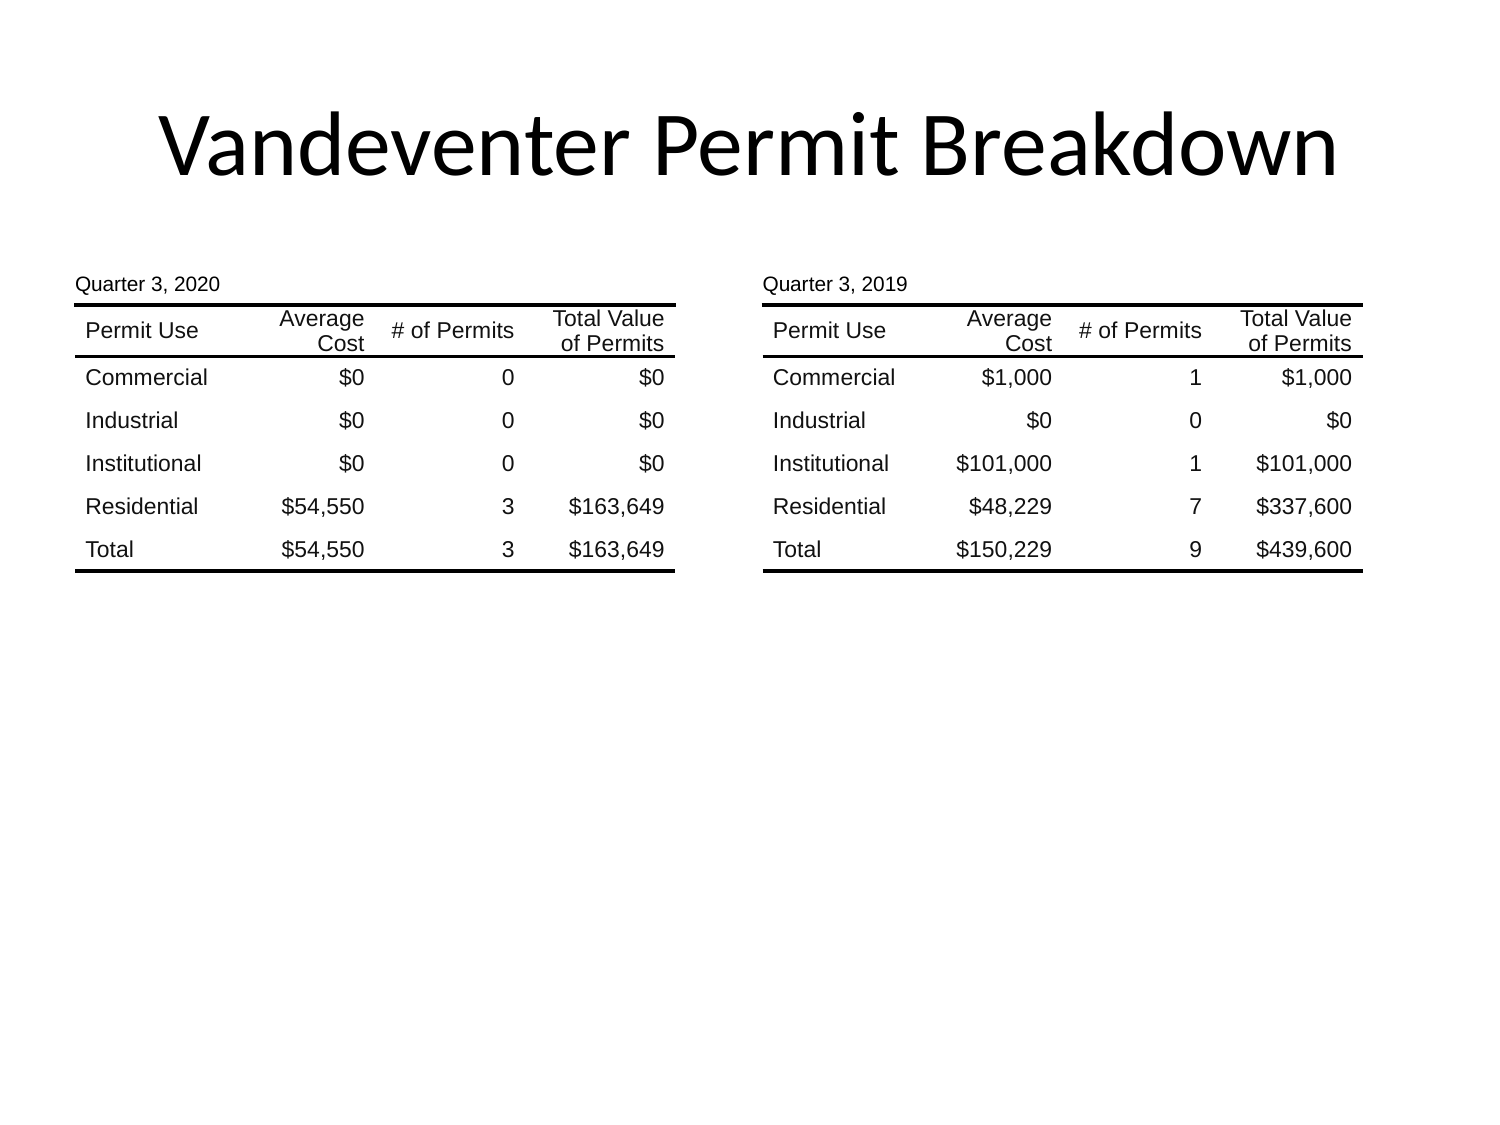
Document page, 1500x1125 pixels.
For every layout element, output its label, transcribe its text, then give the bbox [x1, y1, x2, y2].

table_cell Total Value of Permits [1213, 307, 1363, 355]
table_cell 3 [375, 485, 525, 528]
table_cell Permit Use [763, 307, 913, 355]
table_cell Total [763, 528, 913, 569]
table_header Quarter 3, 2020 [76, 263, 674, 303]
table_cell Residential [75, 485, 225, 528]
table_cell $0 [225, 399, 375, 442]
table_cell $163,649 [525, 485, 675, 528]
table_cell 0 [375, 358, 525, 399]
table_cell $0 [525, 399, 675, 442]
table_header Quarter 3, 2019 [763, 263, 1362, 303]
table_cell $163,649 [525, 528, 675, 569]
table_cell 0 [375, 442, 525, 485]
table_cell # of Permits [1063, 307, 1213, 355]
table_cell Average Cost [913, 307, 1063, 355]
table_cell $0 [913, 399, 1063, 442]
table_cell Commercial [75, 358, 225, 399]
table_cell $54,550 [225, 485, 375, 528]
table_cell $101,000 [1213, 442, 1363, 485]
table_cell 3 [375, 528, 525, 569]
table_cell $101,000 [913, 442, 1063, 485]
table_cell 1 [1063, 442, 1213, 485]
table_cell 7 [1063, 485, 1213, 528]
table_cell Industrial [763, 399, 913, 442]
table_cell Average Cost [225, 307, 375, 355]
table_cell Institutional [763, 442, 913, 485]
table_cell Total [75, 528, 225, 569]
table_cell Institutional [75, 442, 225, 485]
table_cell $48,229 [913, 485, 1063, 528]
table_cell $439,600 [1213, 528, 1363, 569]
table_cell Industrial [75, 399, 225, 442]
table_cell 9 [1063, 528, 1213, 569]
table_cell $0 [225, 442, 375, 485]
table_cell $0 [525, 358, 675, 399]
table_cell $54,550 [225, 528, 375, 569]
table_cell $0 [225, 358, 375, 399]
table_cell $0 [525, 442, 675, 485]
table_cell $1,000 [913, 358, 1063, 399]
table_cell Permit Use [75, 307, 225, 355]
table_cell $1,000 [1213, 358, 1363, 399]
table_cell 1 [1063, 358, 1213, 399]
table_cell $150,229 [913, 528, 1063, 569]
table_cell # of Permits [375, 307, 525, 355]
title Vandeventer Permit Breakdown [75, 45, 1425, 233]
table_cell $337,600 [1213, 485, 1363, 528]
table_cell 0 [375, 399, 525, 442]
table_cell Total Value of Permits [525, 307, 675, 355]
table_cell $0 [1213, 399, 1363, 442]
table_cell Commercial [763, 358, 913, 399]
table_cell 0 [1063, 399, 1213, 442]
table_cell Residential [763, 485, 913, 528]
